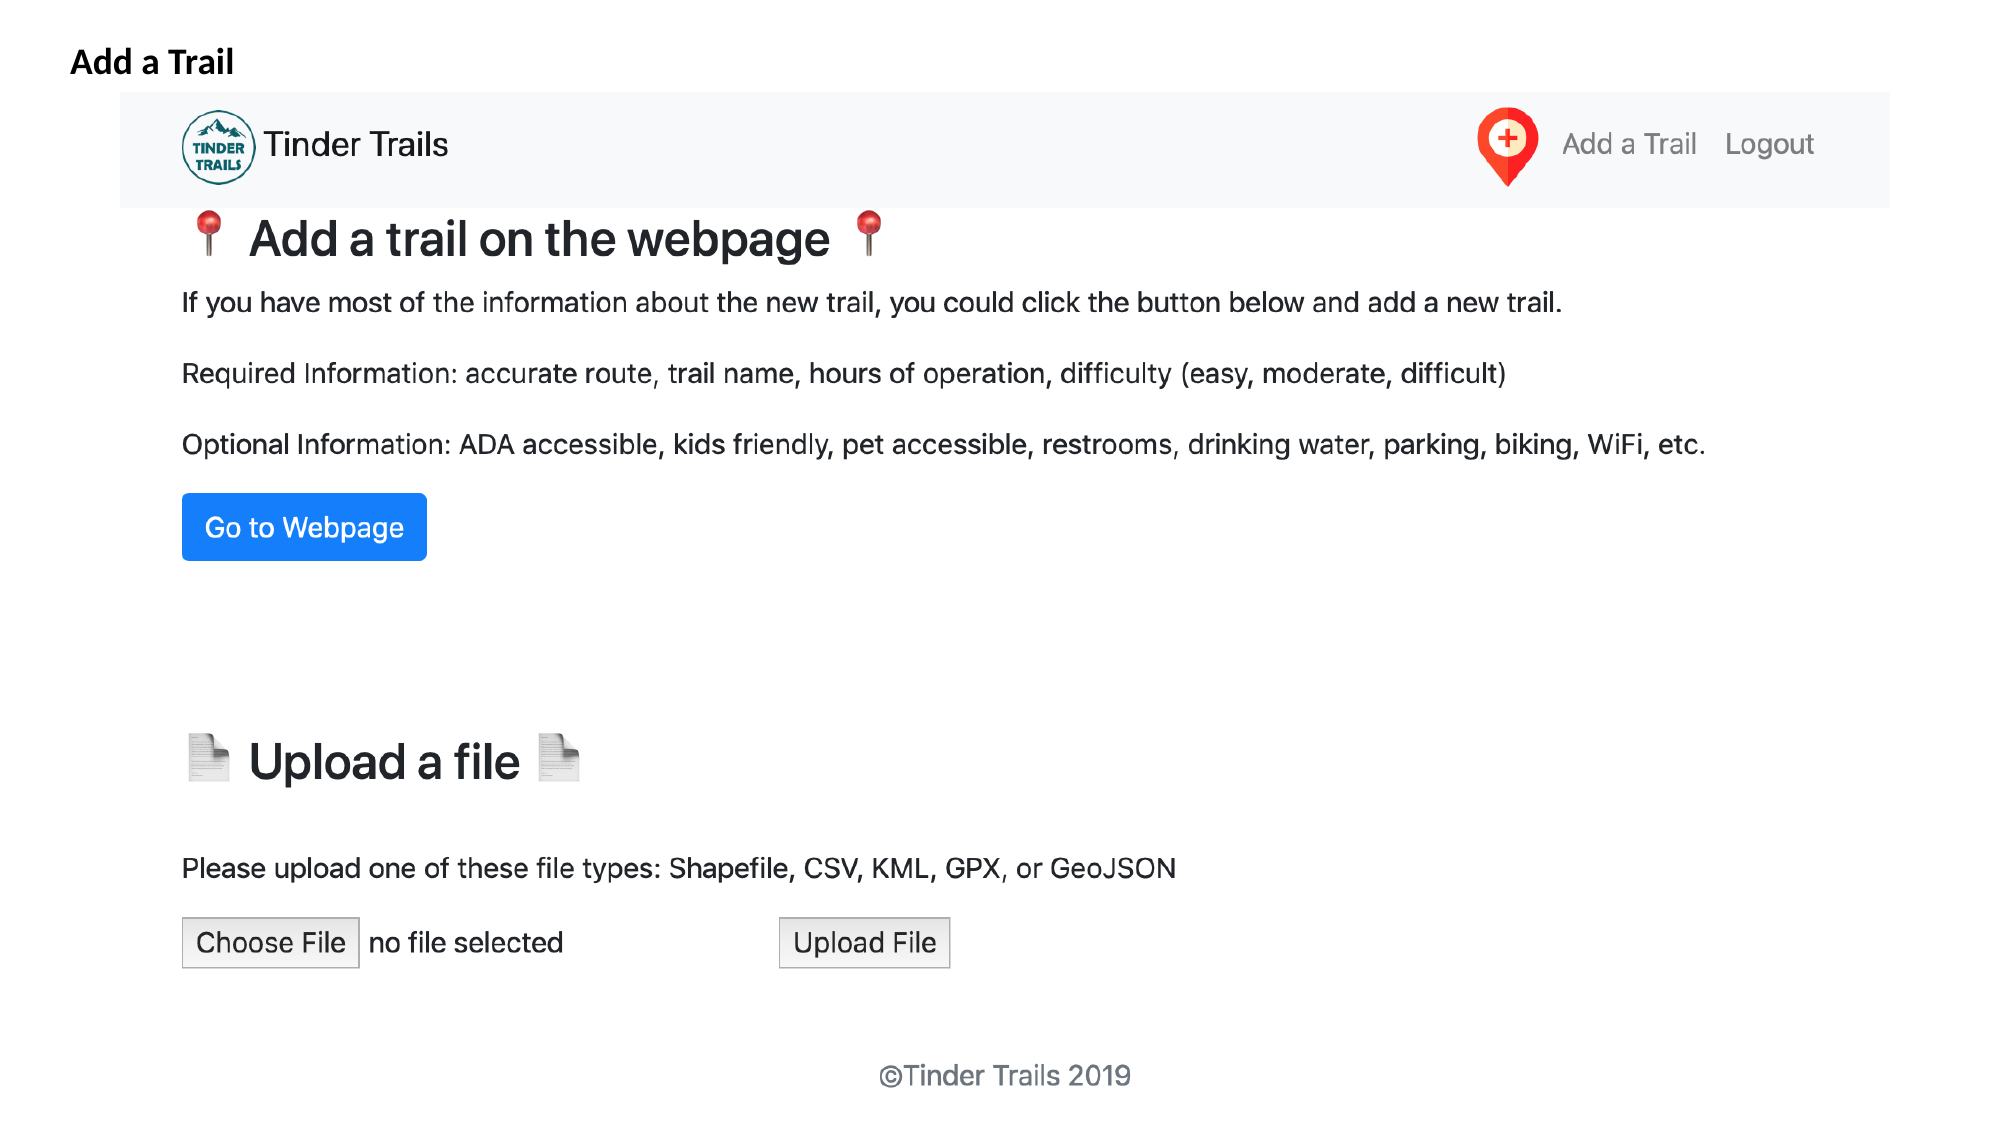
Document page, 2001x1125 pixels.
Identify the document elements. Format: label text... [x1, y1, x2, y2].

text_box Add a Trail [55, 29, 250, 90]
picture [120, 92, 1890, 1101]
